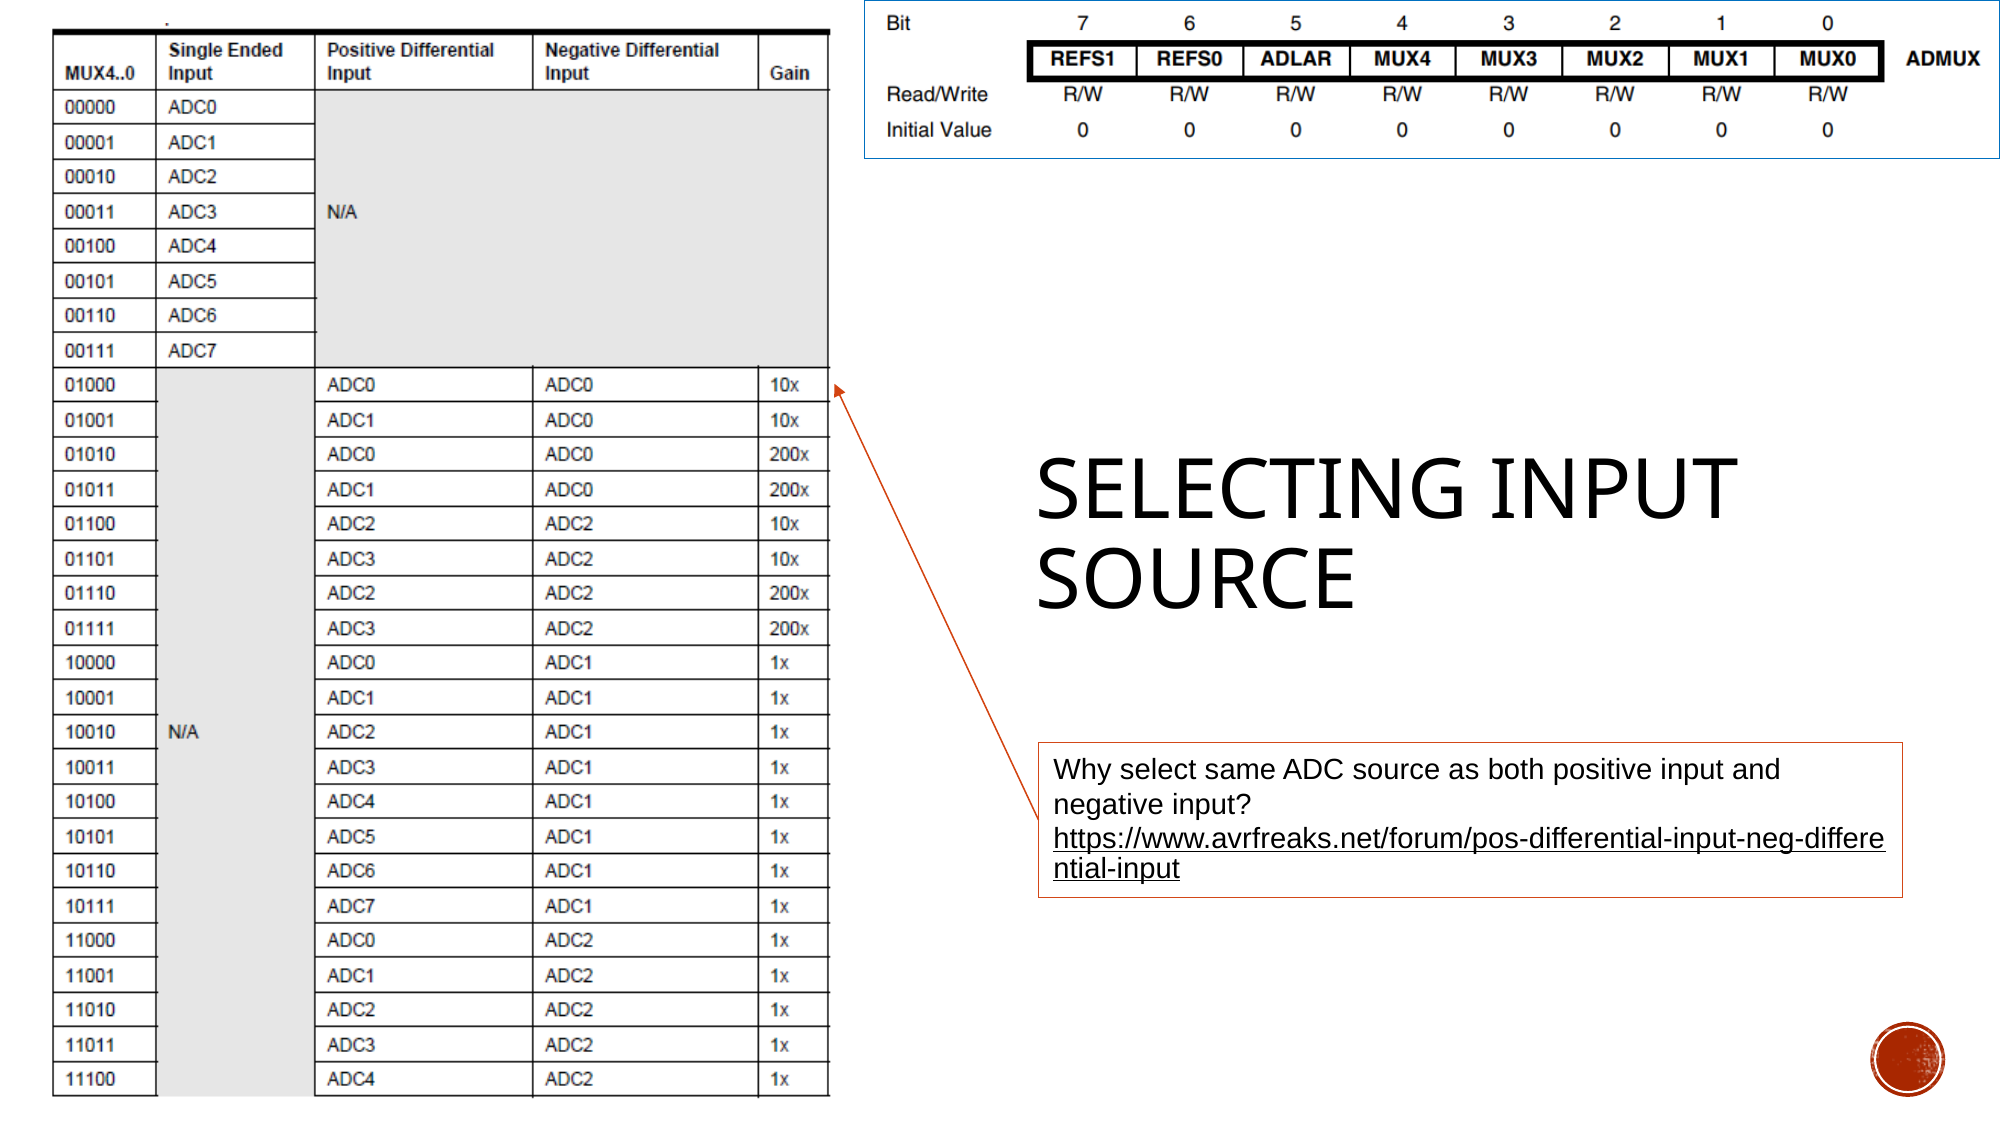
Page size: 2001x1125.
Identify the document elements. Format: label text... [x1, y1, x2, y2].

picture [1870, 1021, 1946, 1097]
picture [48, 23, 835, 1107]
title SELECTING INPUT SOURCE [1043, 418, 1836, 656]
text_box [834, 383, 1039, 822]
text_box Why select same ADC source as both positive input and negative input? https://www.avrfreaks.net/forum/pos-differential-input-neg-differential-input [1038, 742, 1903, 898]
picture [864, 0, 2000, 159]
